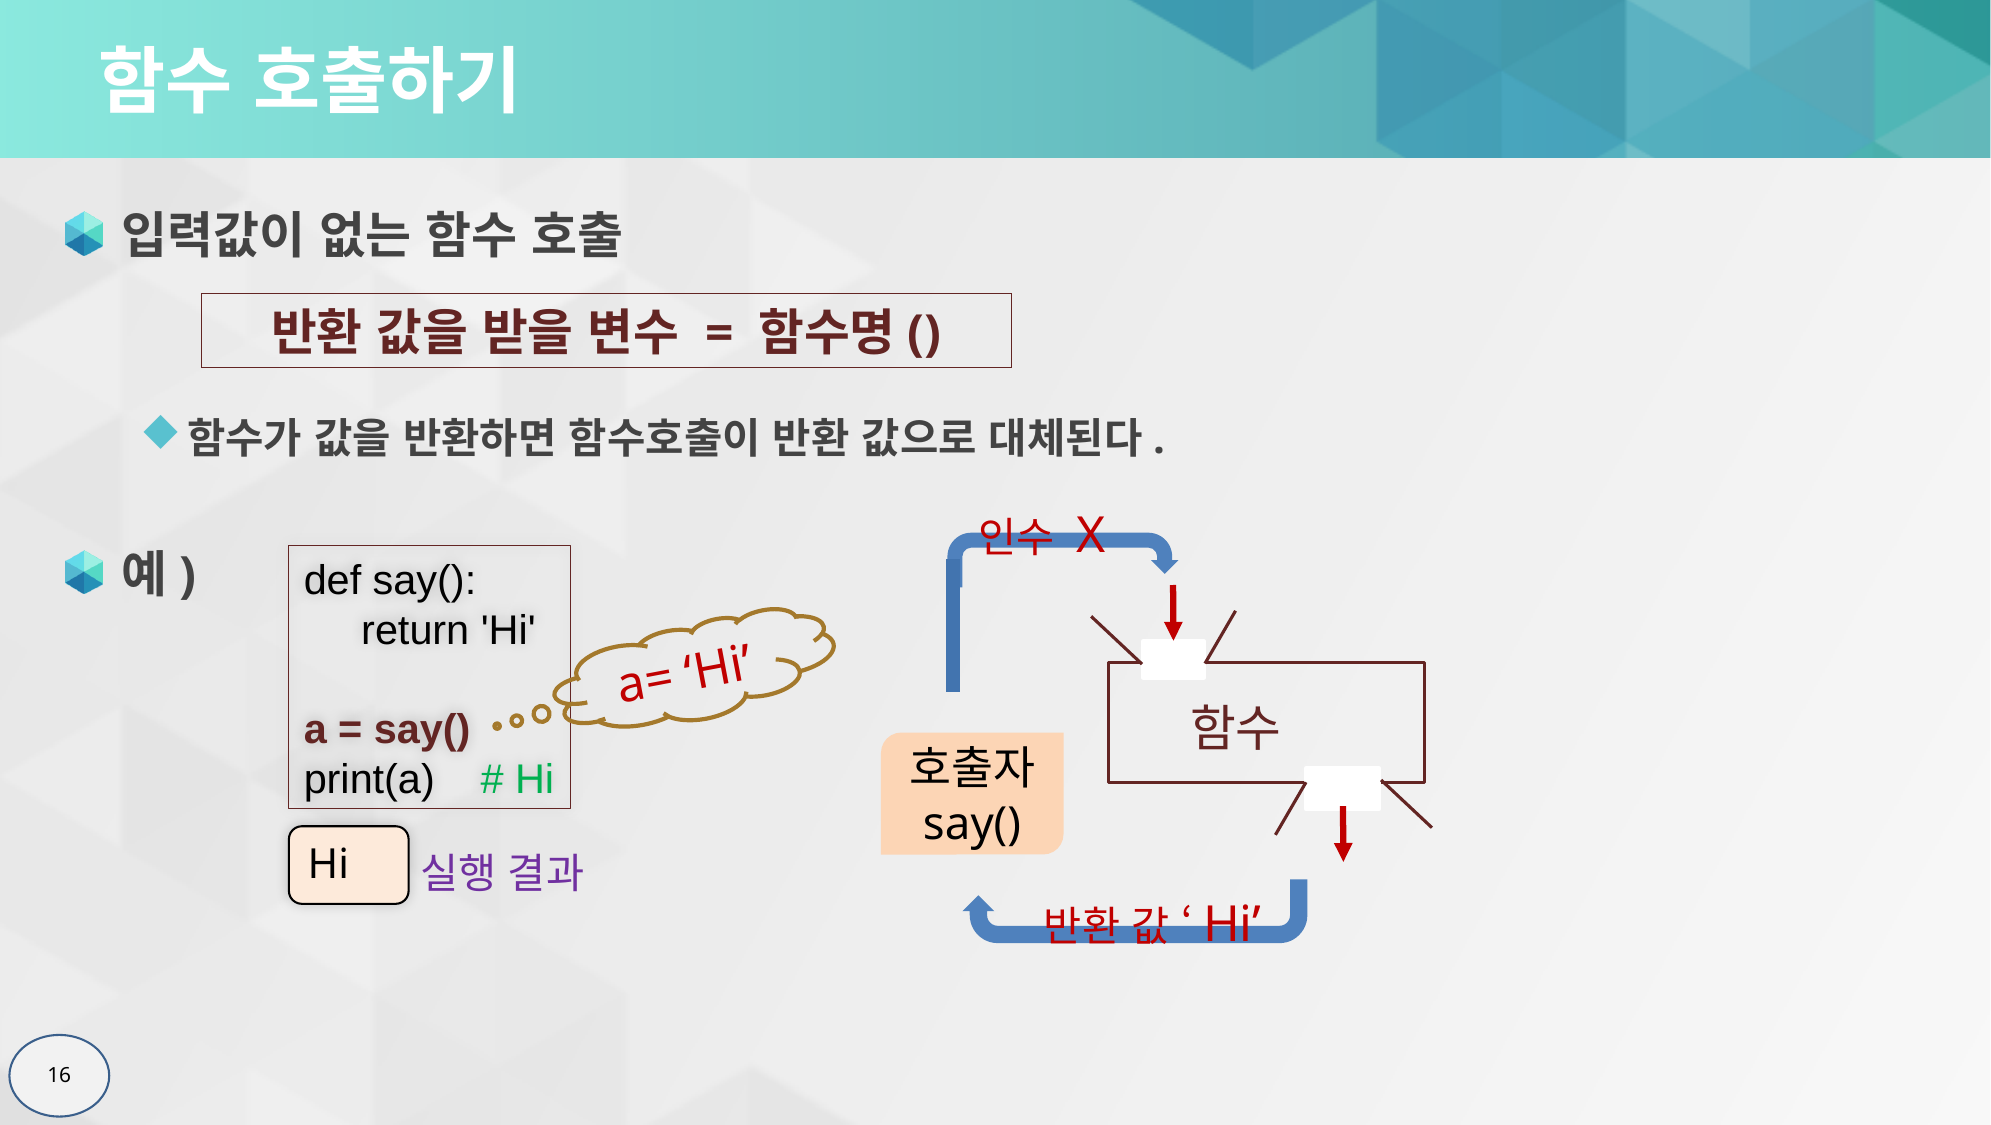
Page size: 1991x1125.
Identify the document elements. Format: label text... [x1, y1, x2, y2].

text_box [880, 491, 1433, 963]
picture [0, 0, 1991, 1125]
text_box 반환 값을 받을 변수 = 함수명() [201, 293, 1012, 368]
list 입력값이 없는 함수 호출 함수가 값을 반환하면 함수호출이 반환 값으로 대체된다. 예) [50, 196, 1929, 1079]
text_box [288, 545, 837, 906]
title 함수 호출하기 [83, 0, 1681, 158]
